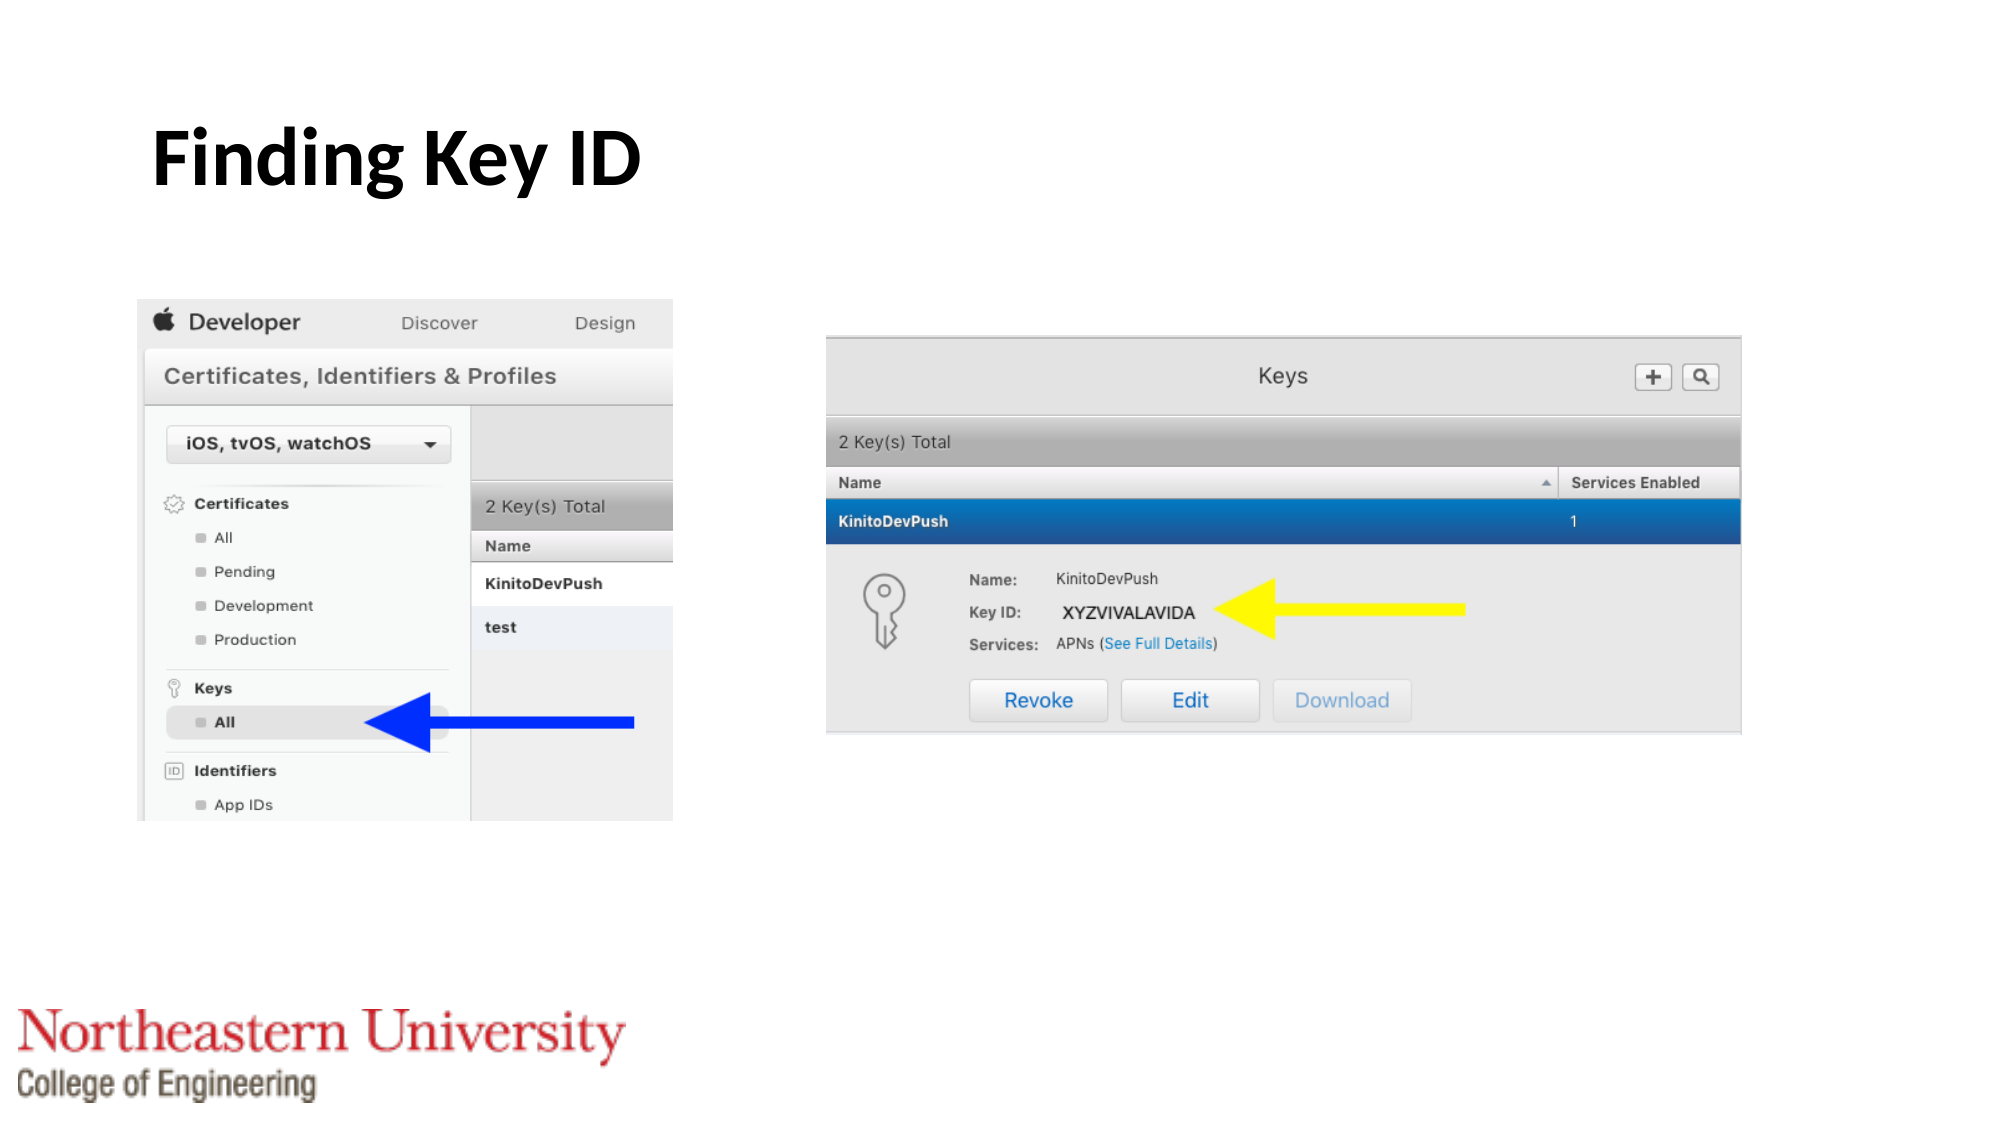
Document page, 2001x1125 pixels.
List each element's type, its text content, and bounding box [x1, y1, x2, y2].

title Finding Key ID [137, 59, 766, 257]
picture [826, 335, 1742, 735]
picture [18, 1009, 626, 1103]
picture [137, 299, 673, 821]
